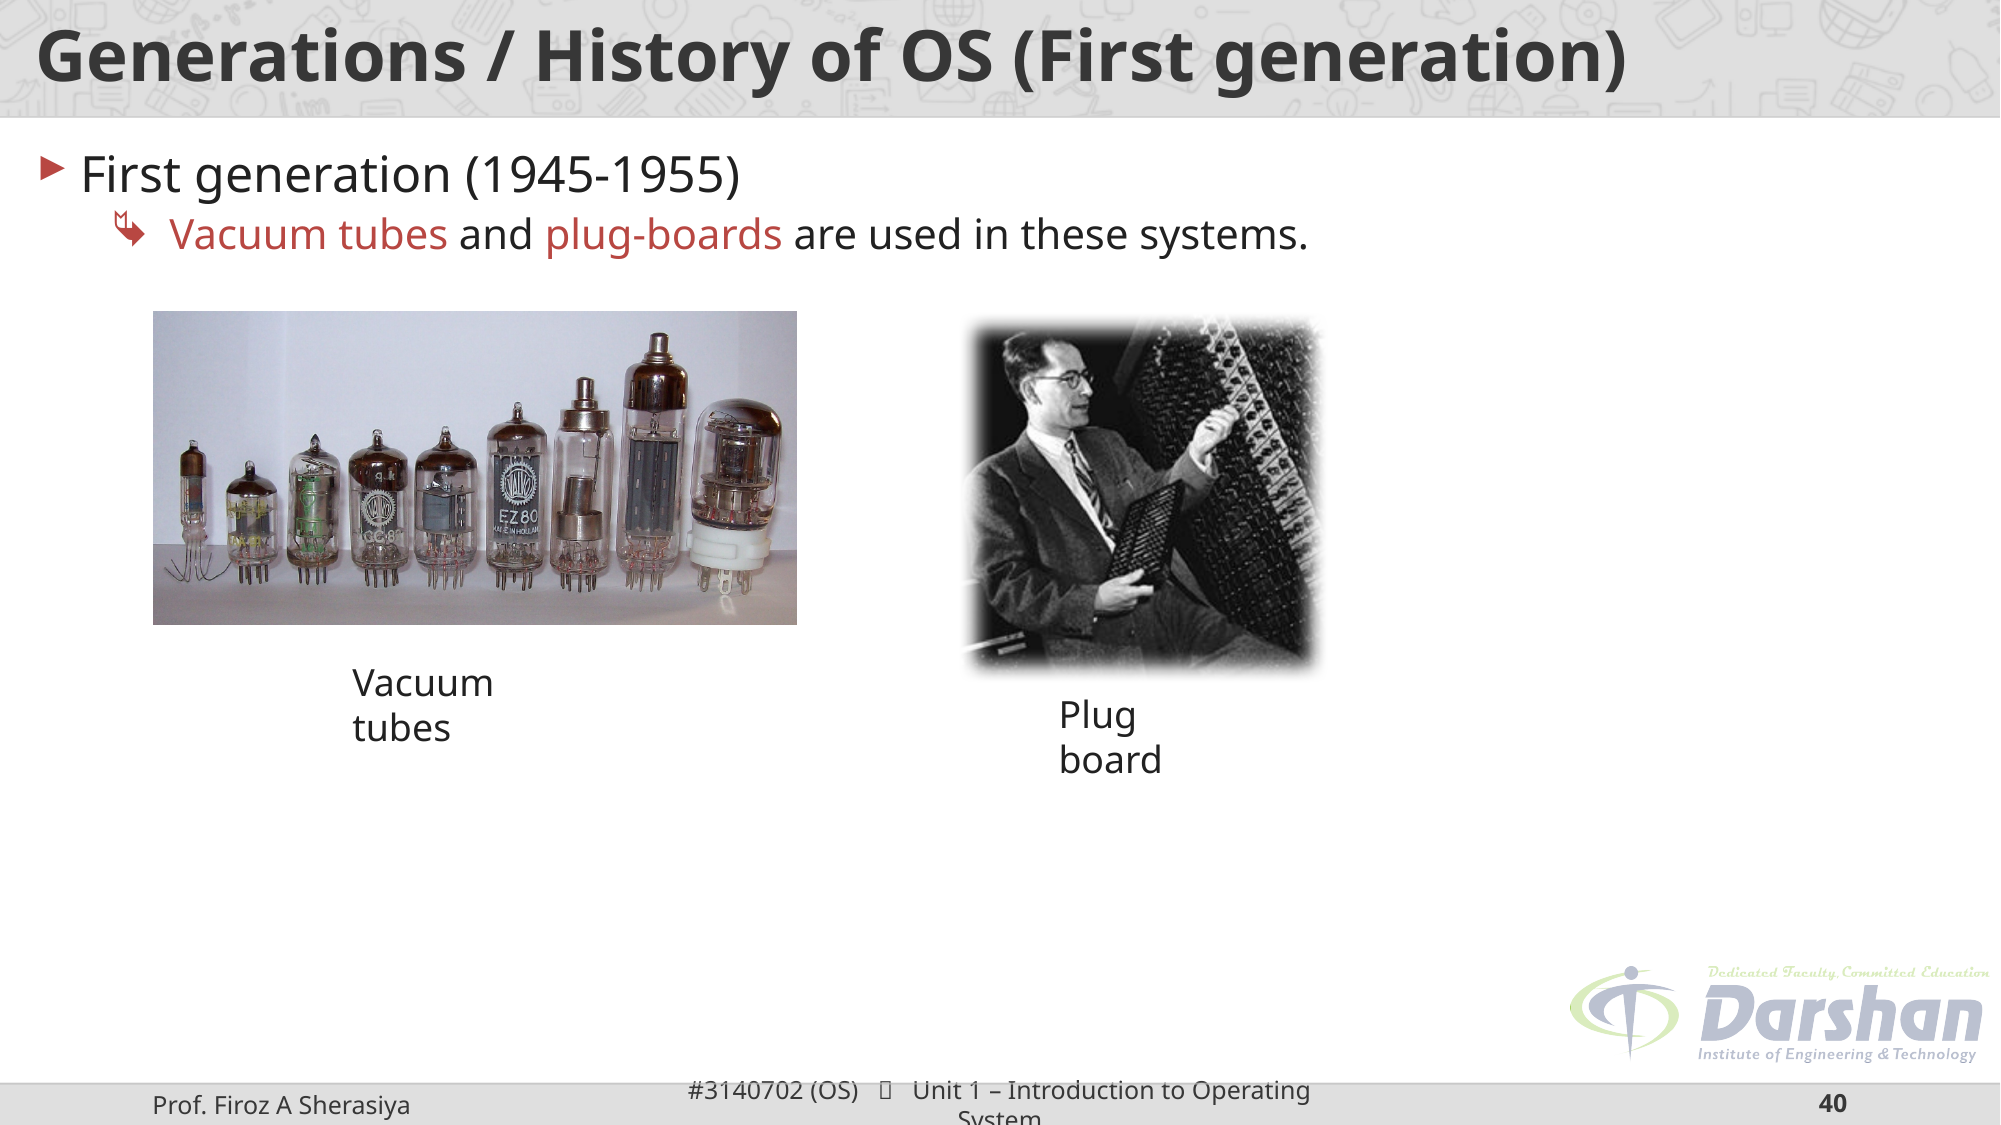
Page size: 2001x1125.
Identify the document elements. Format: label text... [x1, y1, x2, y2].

picture [958, 311, 1328, 683]
text_box Plug board [1043, 683, 1243, 789]
title Generations / History of OS (First generation) [0, 0, 2000, 117]
text_box Vacuum tubes [337, 652, 613, 757]
picture [153, 311, 797, 625]
list First generation (1945-1955) Vacuum tubes and plug-boards are used in these systems. [21, 141, 1979, 1059]
